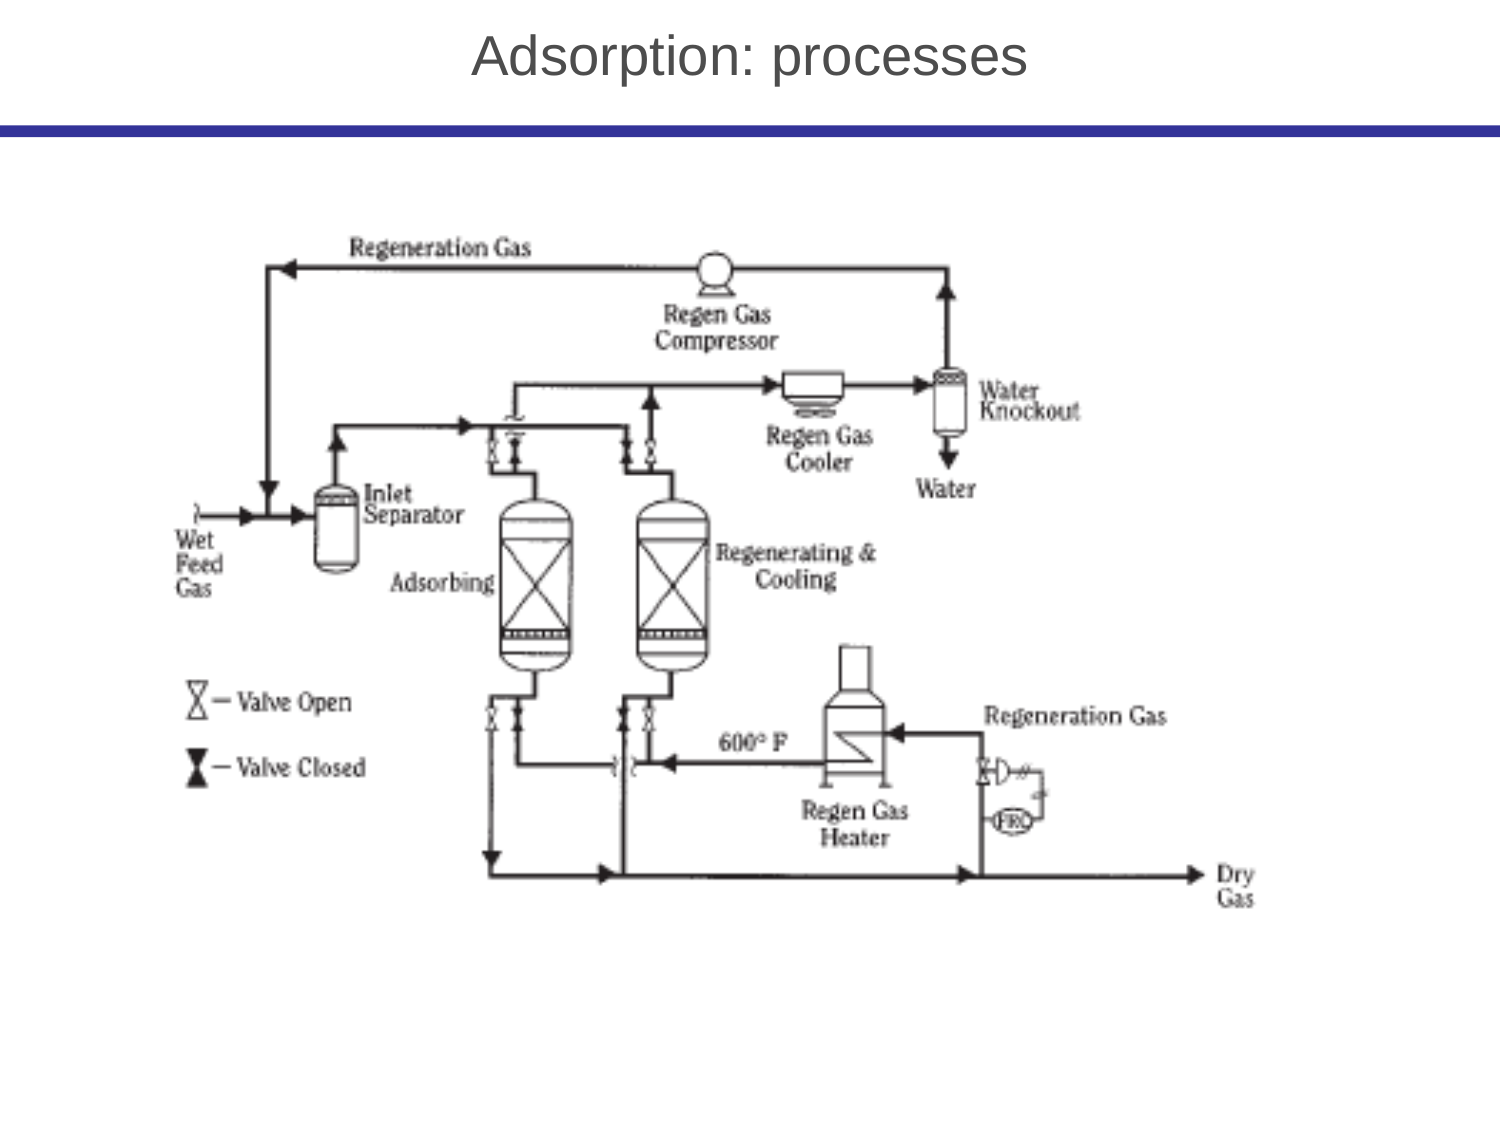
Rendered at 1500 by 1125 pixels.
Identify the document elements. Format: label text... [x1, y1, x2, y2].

picture [115, 197, 1319, 937]
text_box [0, 125, 1500, 138]
text_box Adsorption: processes [0, 3, 1500, 104]
